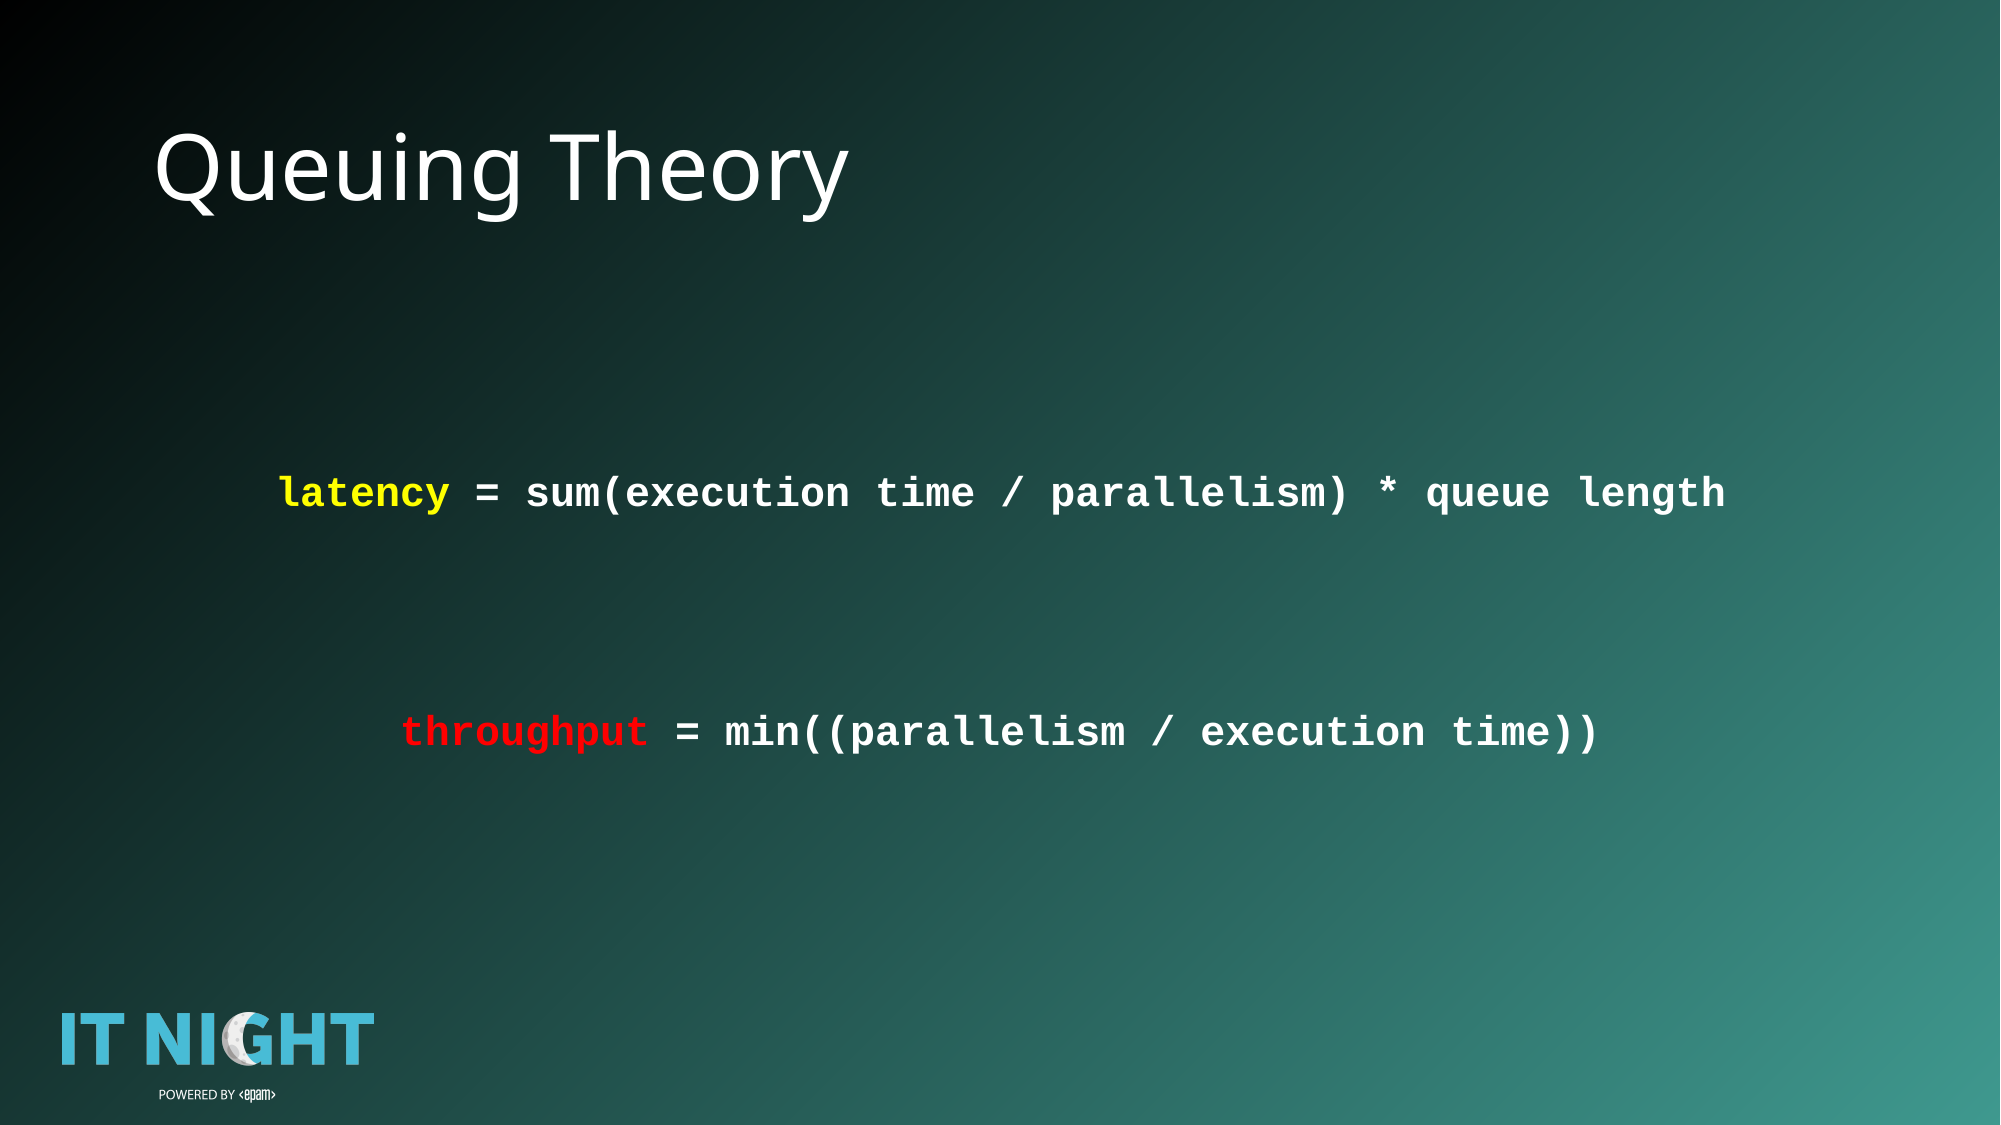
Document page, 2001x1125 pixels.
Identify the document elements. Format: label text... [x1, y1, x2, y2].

text_box throughput = min((parallelism / execution time)) [182, 696, 1818, 761]
text_box latency = sum(execution time / parallelism) * queue length [182, 457, 1818, 523]
picture [62, 1012, 374, 1103]
title Queuing Theory [137, 61, 1863, 279]
